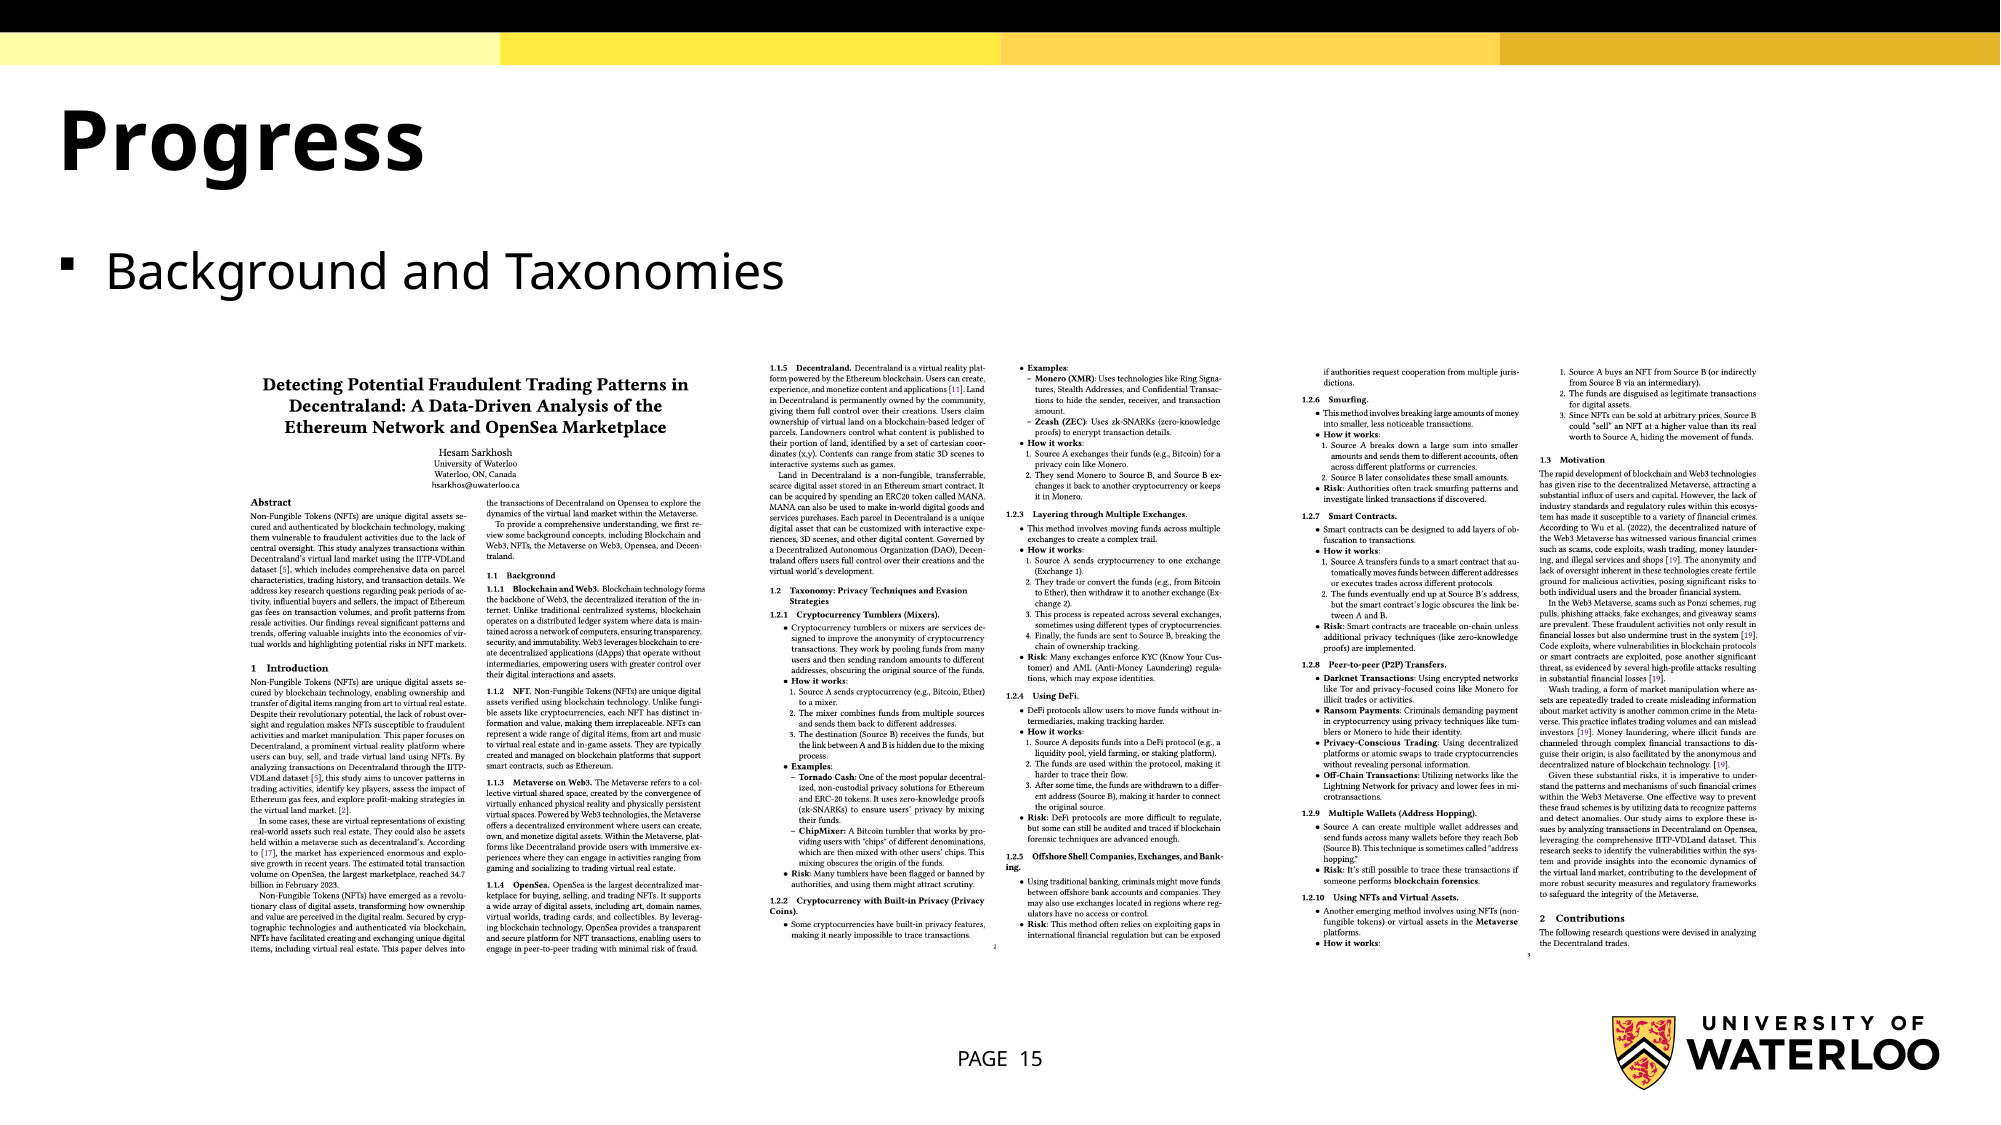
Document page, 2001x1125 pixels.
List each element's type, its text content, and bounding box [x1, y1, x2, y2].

picture [1606, 1008, 1945, 1095]
list Background and Taxonomies [42, 231, 1941, 986]
picture [231, 340, 732, 970]
title Progress [42, 71, 1941, 219]
slide_number PAGE 15 [916, 1039, 1084, 1081]
picture [1271, 340, 1790, 970]
picture [747, 340, 1257, 970]
